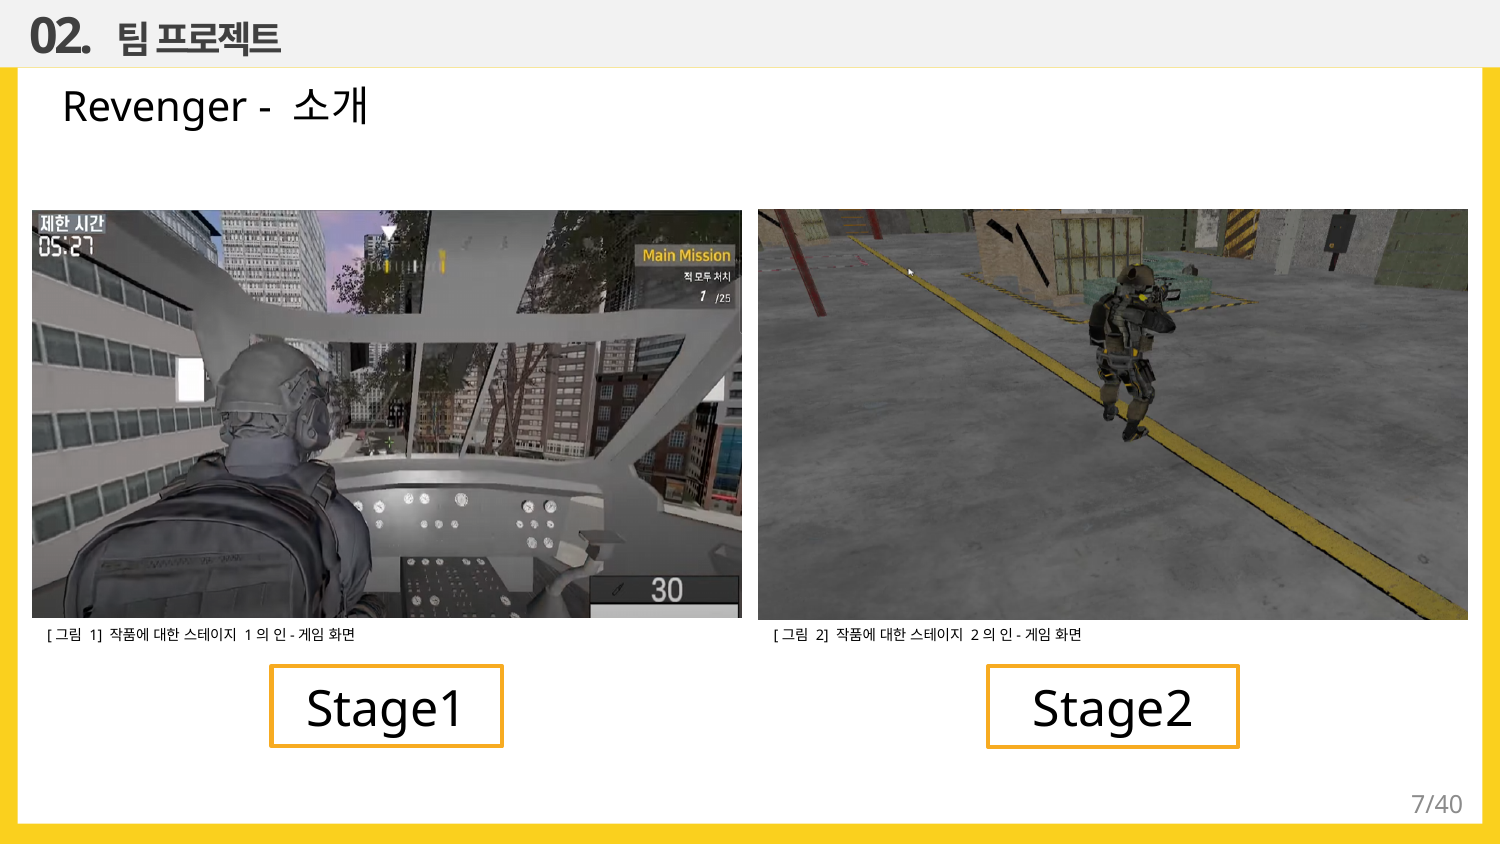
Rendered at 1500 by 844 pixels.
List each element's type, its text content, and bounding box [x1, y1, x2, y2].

slide_number 7/40 [1368, 786, 1479, 826]
text_box 02. 팀 프로젝트 [0, 0, 1500, 70]
picture [32, 209, 742, 618]
text_box Stage1 [269, 664, 504, 748]
text_box [16, 70, 1484, 826]
text_box Stage2 [986, 664, 1240, 749]
text_box Revenger - 소개 [15, 71, 445, 137]
text_box [그림 1] 작품에 대한 스테이지 1의 인-게임 화면 [32, 625, 551, 651]
picture [758, 208, 1468, 620]
text_box [그림 2] 작품에 대한 스테이지 2의 인-게임 화면 [758, 627, 1278, 651]
